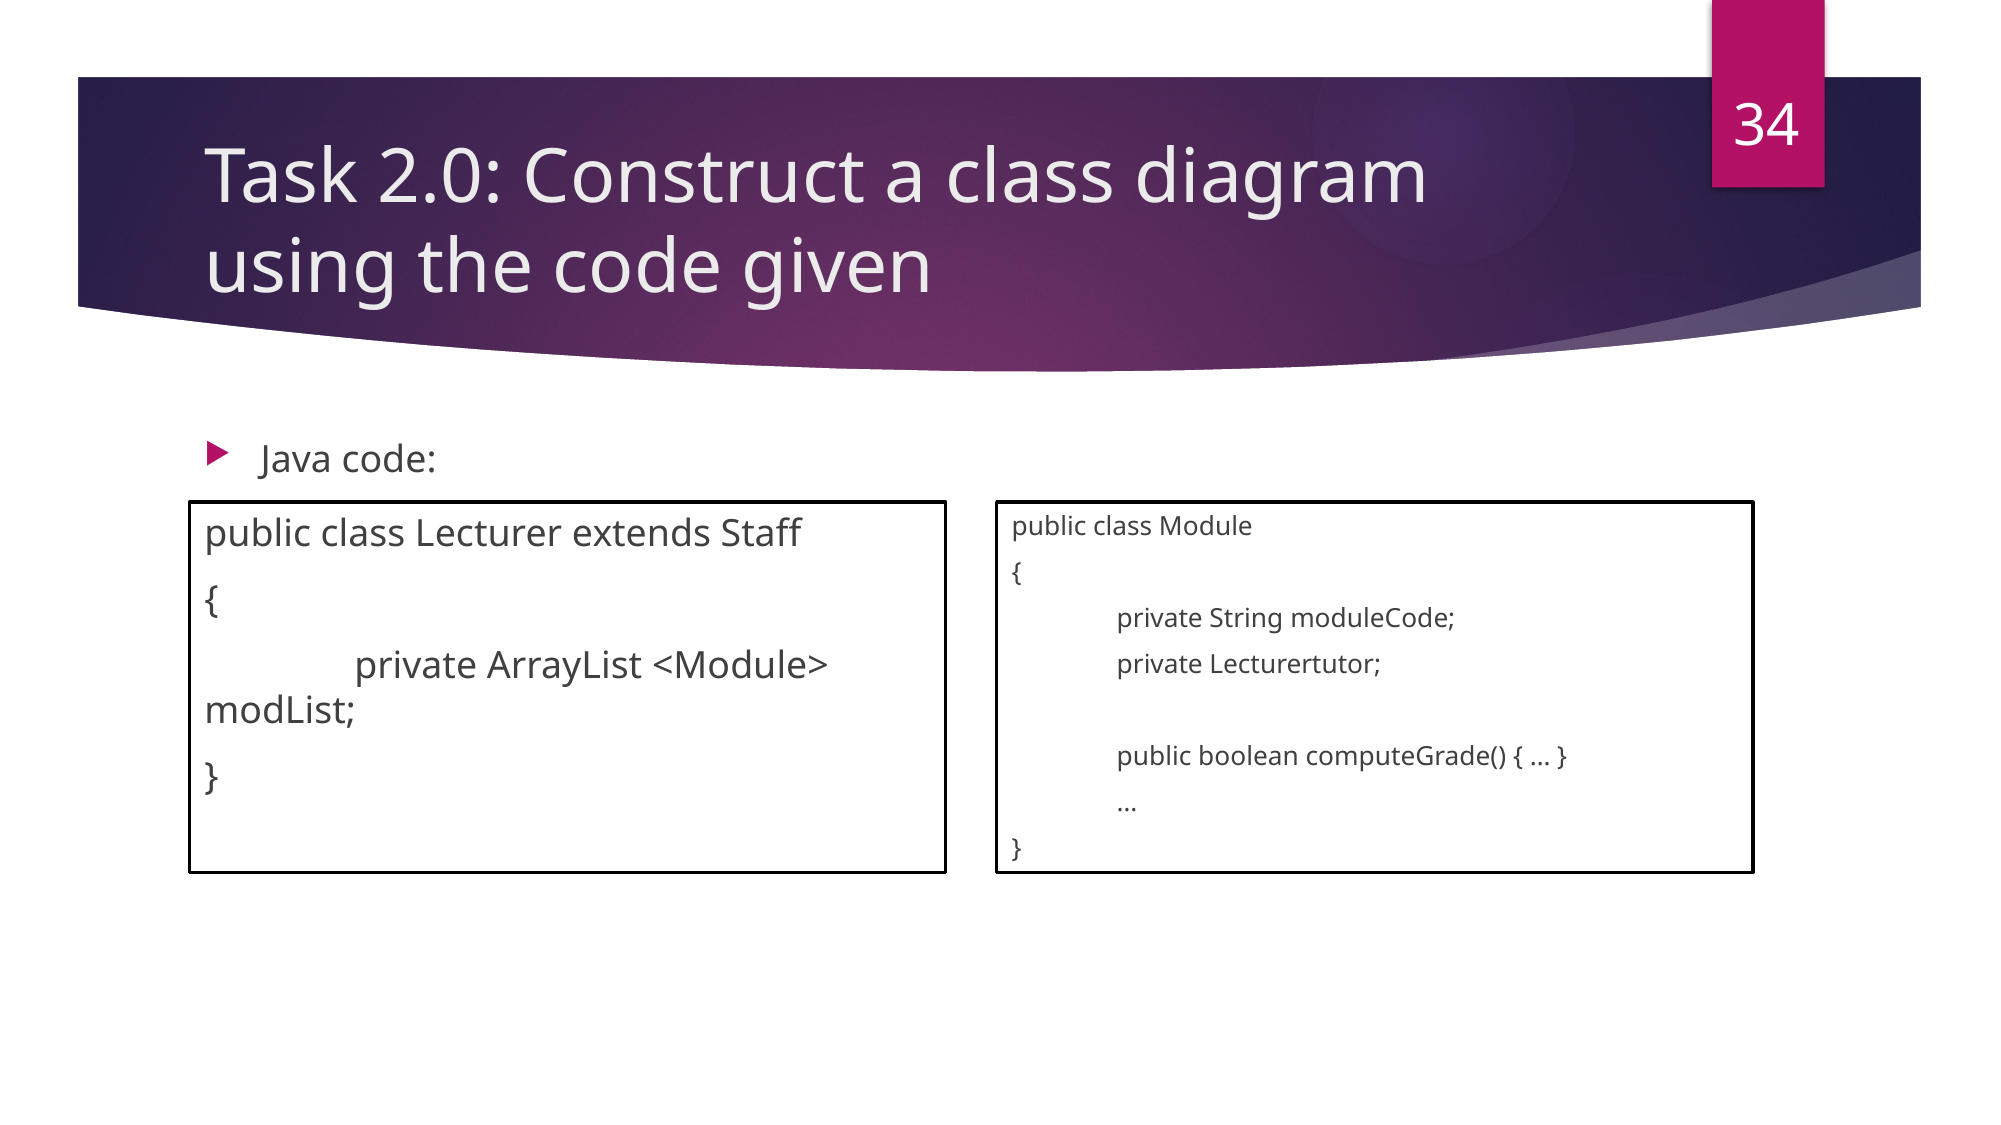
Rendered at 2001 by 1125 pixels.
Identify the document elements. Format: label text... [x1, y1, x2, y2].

slide_number 34 [1698, 48, 1836, 175]
text_box public class Module { private String moduleCode; private Lecturertutor; public boolean computeGrade() { … } … } [995, 500, 1755, 874]
list Java code: [189, 427, 507, 500]
title Task 2.0: Construct a class diagram using the code given [189, 159, 1627, 276]
text_box public class Lecturer extends Staff { private ArrayList <Module> modList; } [188, 500, 947, 874]
